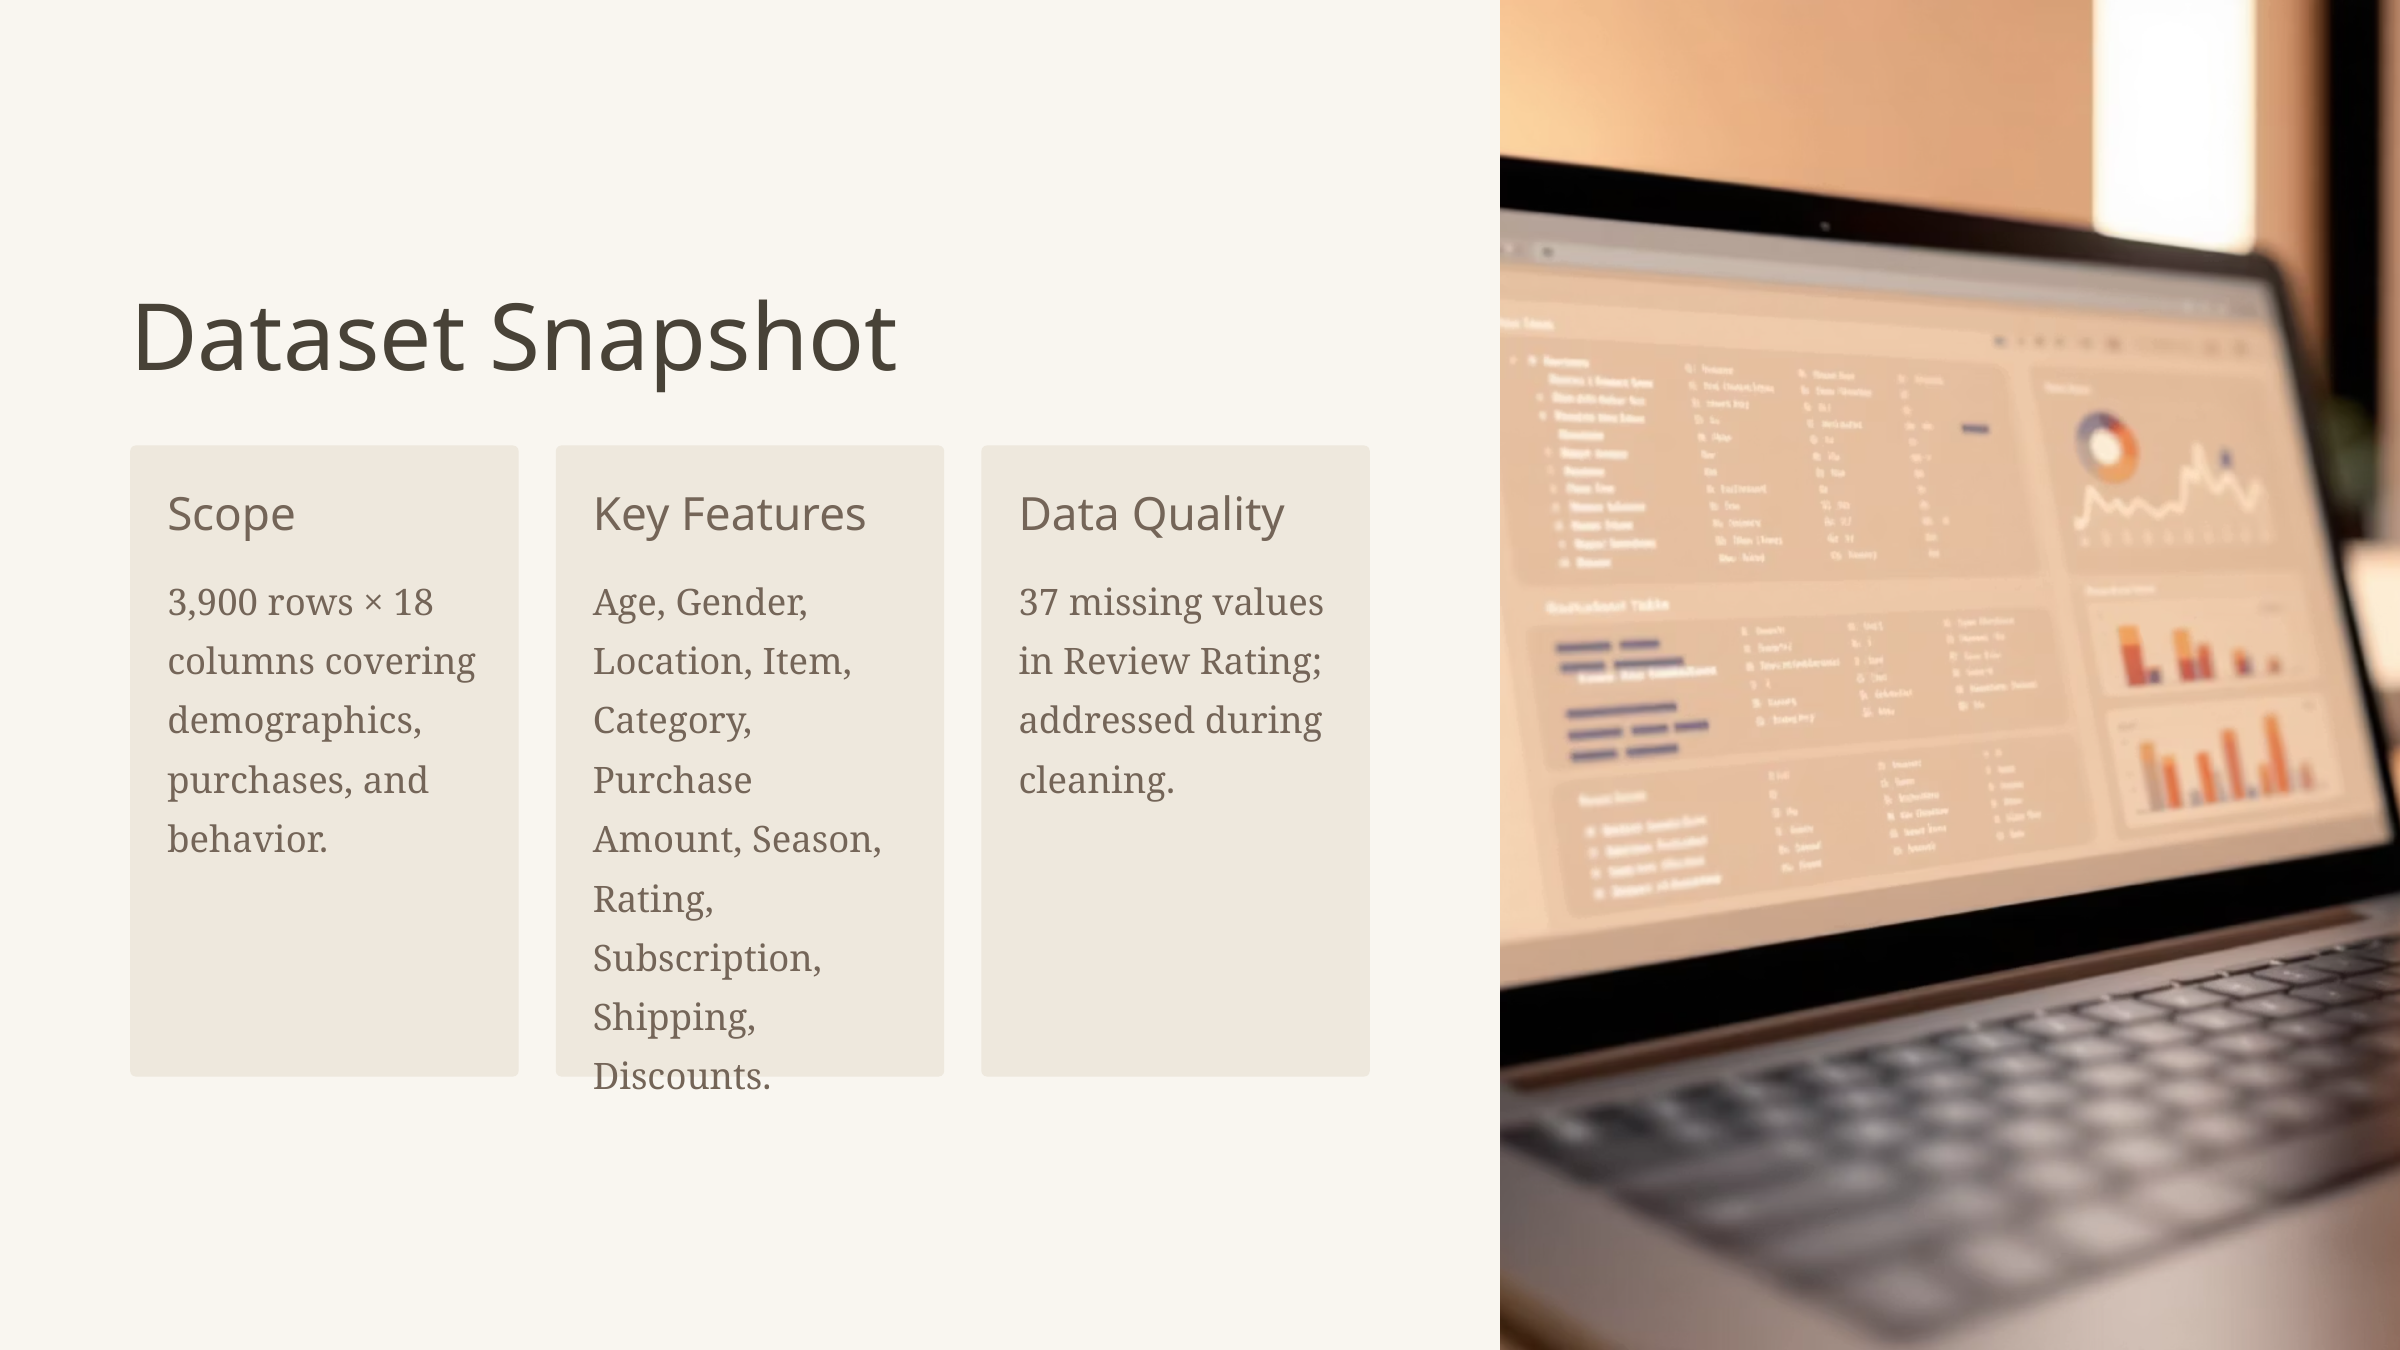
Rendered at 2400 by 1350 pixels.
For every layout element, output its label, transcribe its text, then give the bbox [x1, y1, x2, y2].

text_box Data Quality [1018, 482, 1333, 541]
text_box [981, 445, 1370, 1077]
text_box Age, Gender, Location, Item, Category, Purchase Amount, Season, Rating, Subscription, Shipping, Discounts. [592, 563, 907, 1040]
text_box 37 missing values in Review Rating; addressed during cleaning. [1018, 563, 1333, 802]
text_box [555, 445, 945, 1077]
text_box Scope [167, 482, 482, 541]
picture [1499, 0, 2400, 1350]
text_box [130, 445, 519, 1077]
text_box Dataset Snapshot [130, 273, 1061, 390]
text_box Key Features [592, 482, 907, 541]
text_box 3,900 rows × 18 columns covering demographics, purchases, and behavior. [167, 563, 482, 861]
